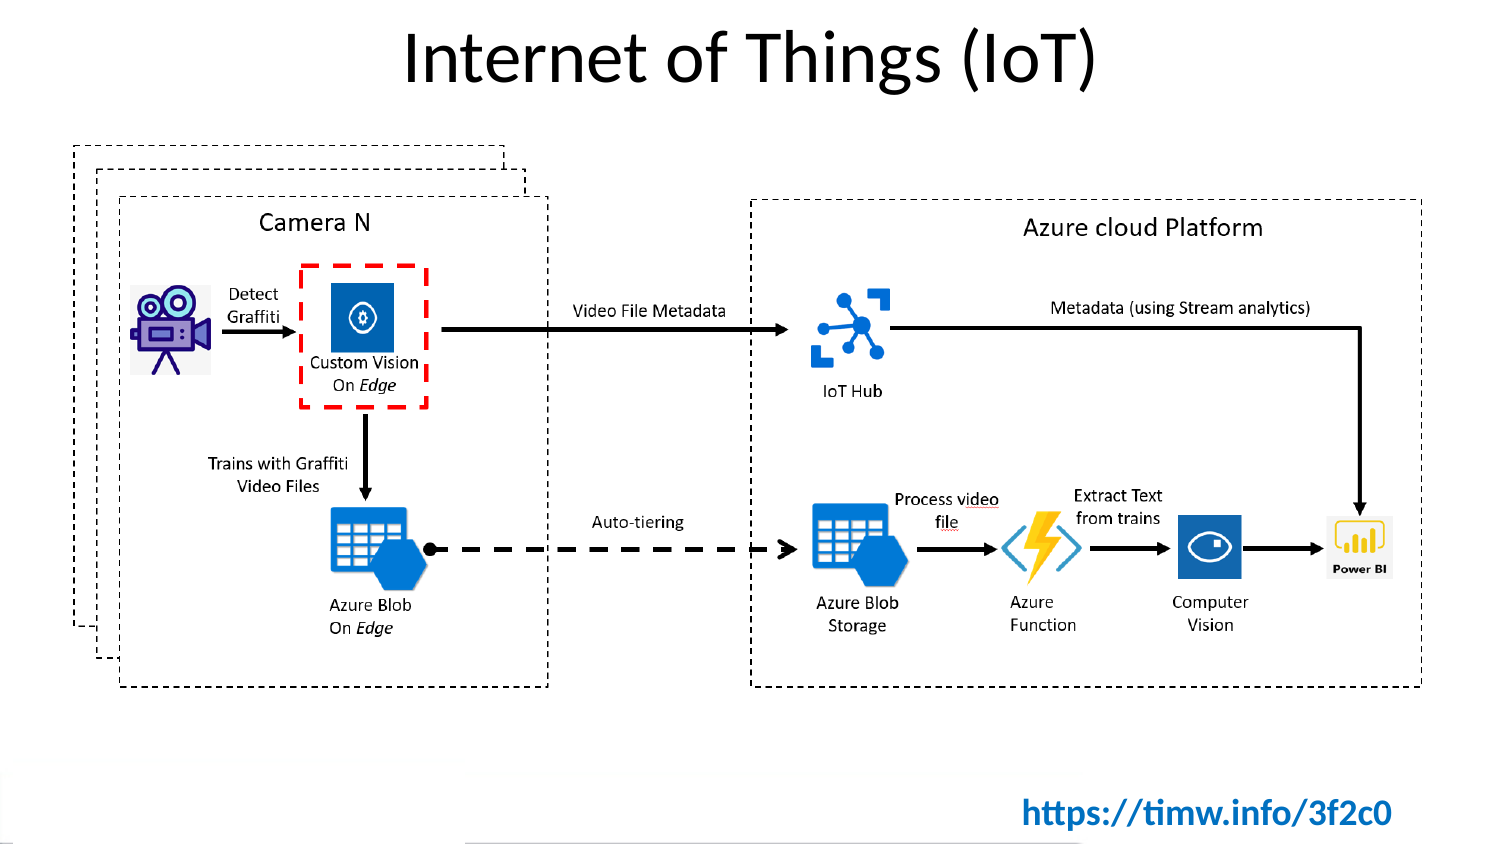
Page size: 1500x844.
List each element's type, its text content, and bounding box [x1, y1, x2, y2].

text_box https://timw.info/3f2c0 [1006, 780, 1500, 841]
title Internet of Things (IoT) [132, 0, 1371, 92]
picture [0, 0, 1500, 844]
